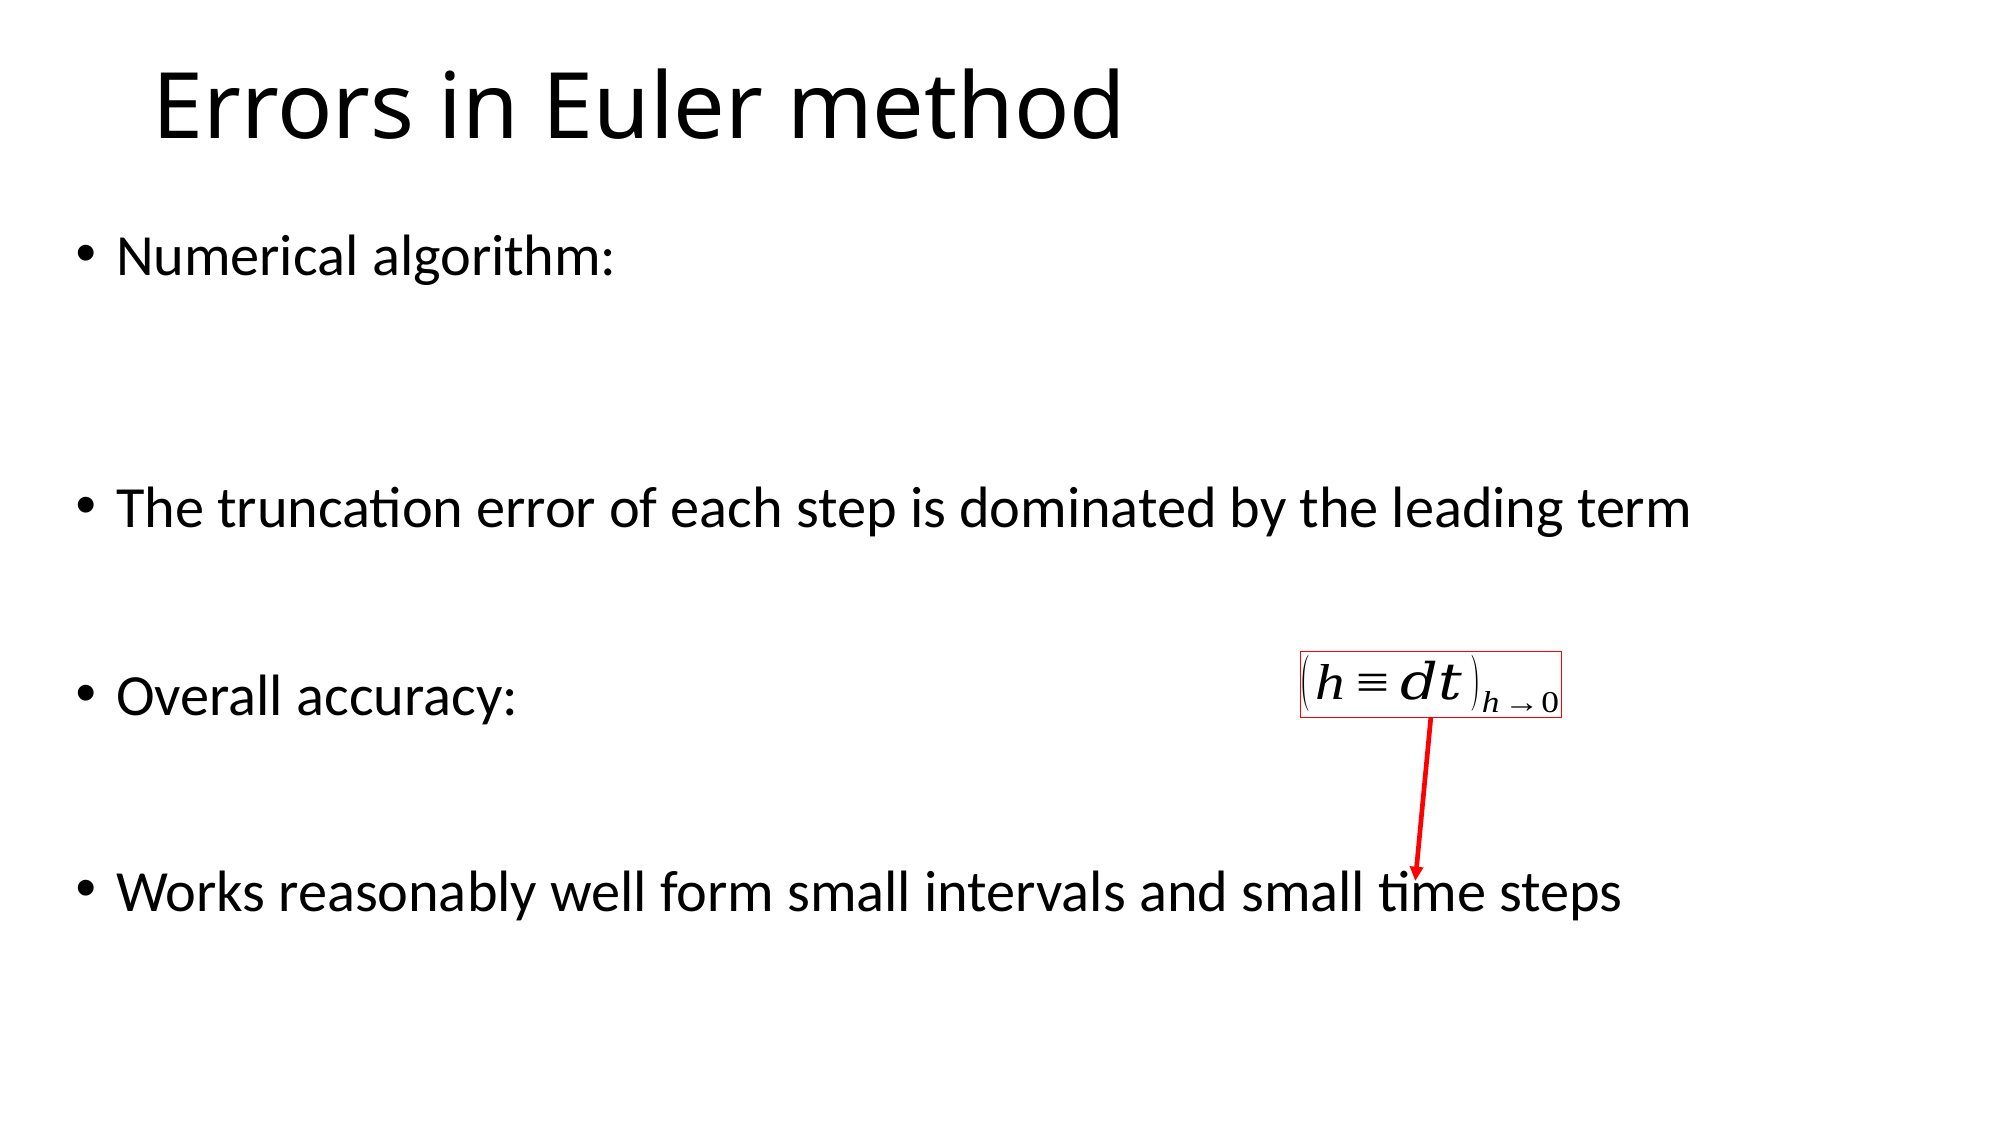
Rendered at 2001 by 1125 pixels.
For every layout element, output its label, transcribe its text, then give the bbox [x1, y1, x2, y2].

title Errors in Euler method [137, 0, 1863, 218]
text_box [1415, 717, 1431, 881]
